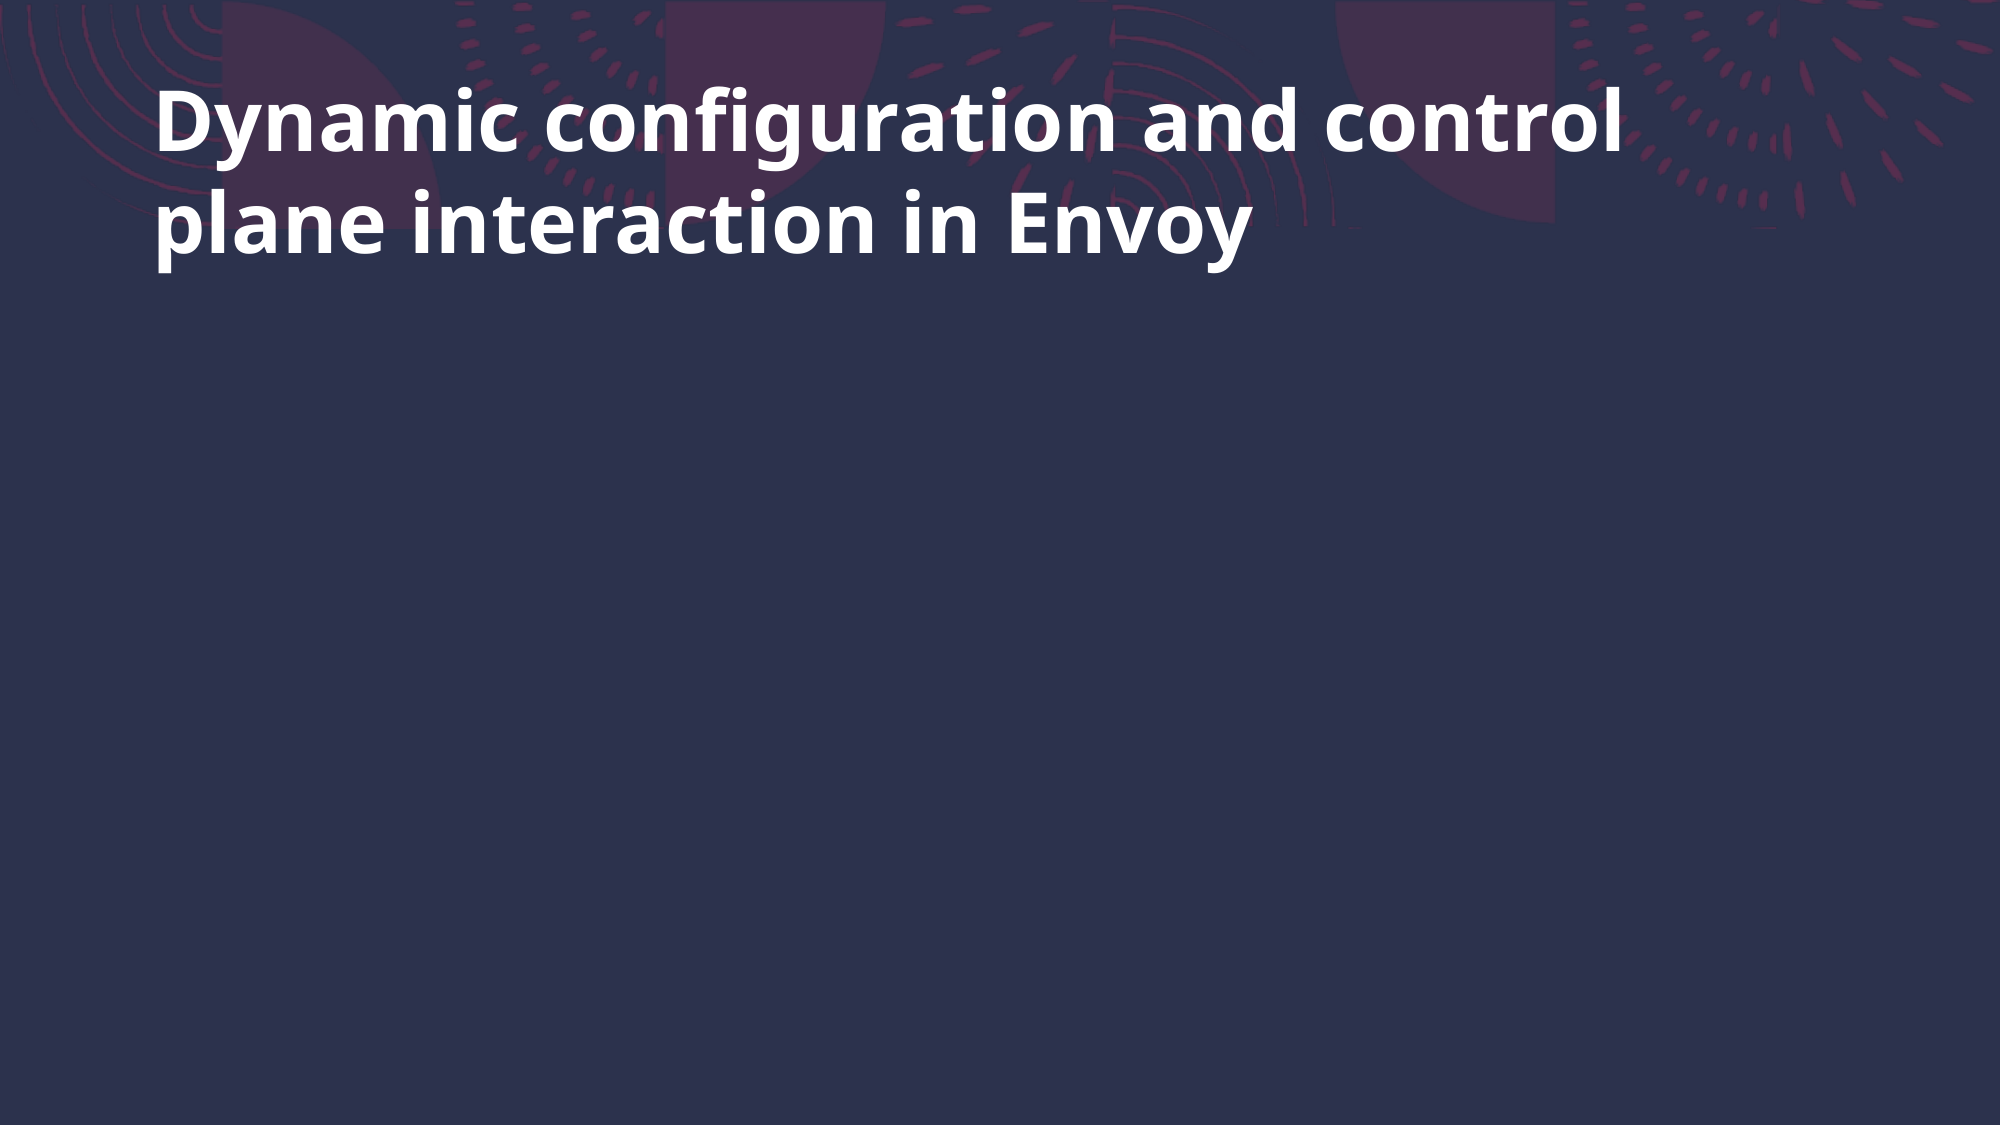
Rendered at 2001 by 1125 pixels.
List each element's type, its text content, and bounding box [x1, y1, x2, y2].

title Dynamic configuration and control plane interaction in Envoy [137, 60, 1863, 278]
